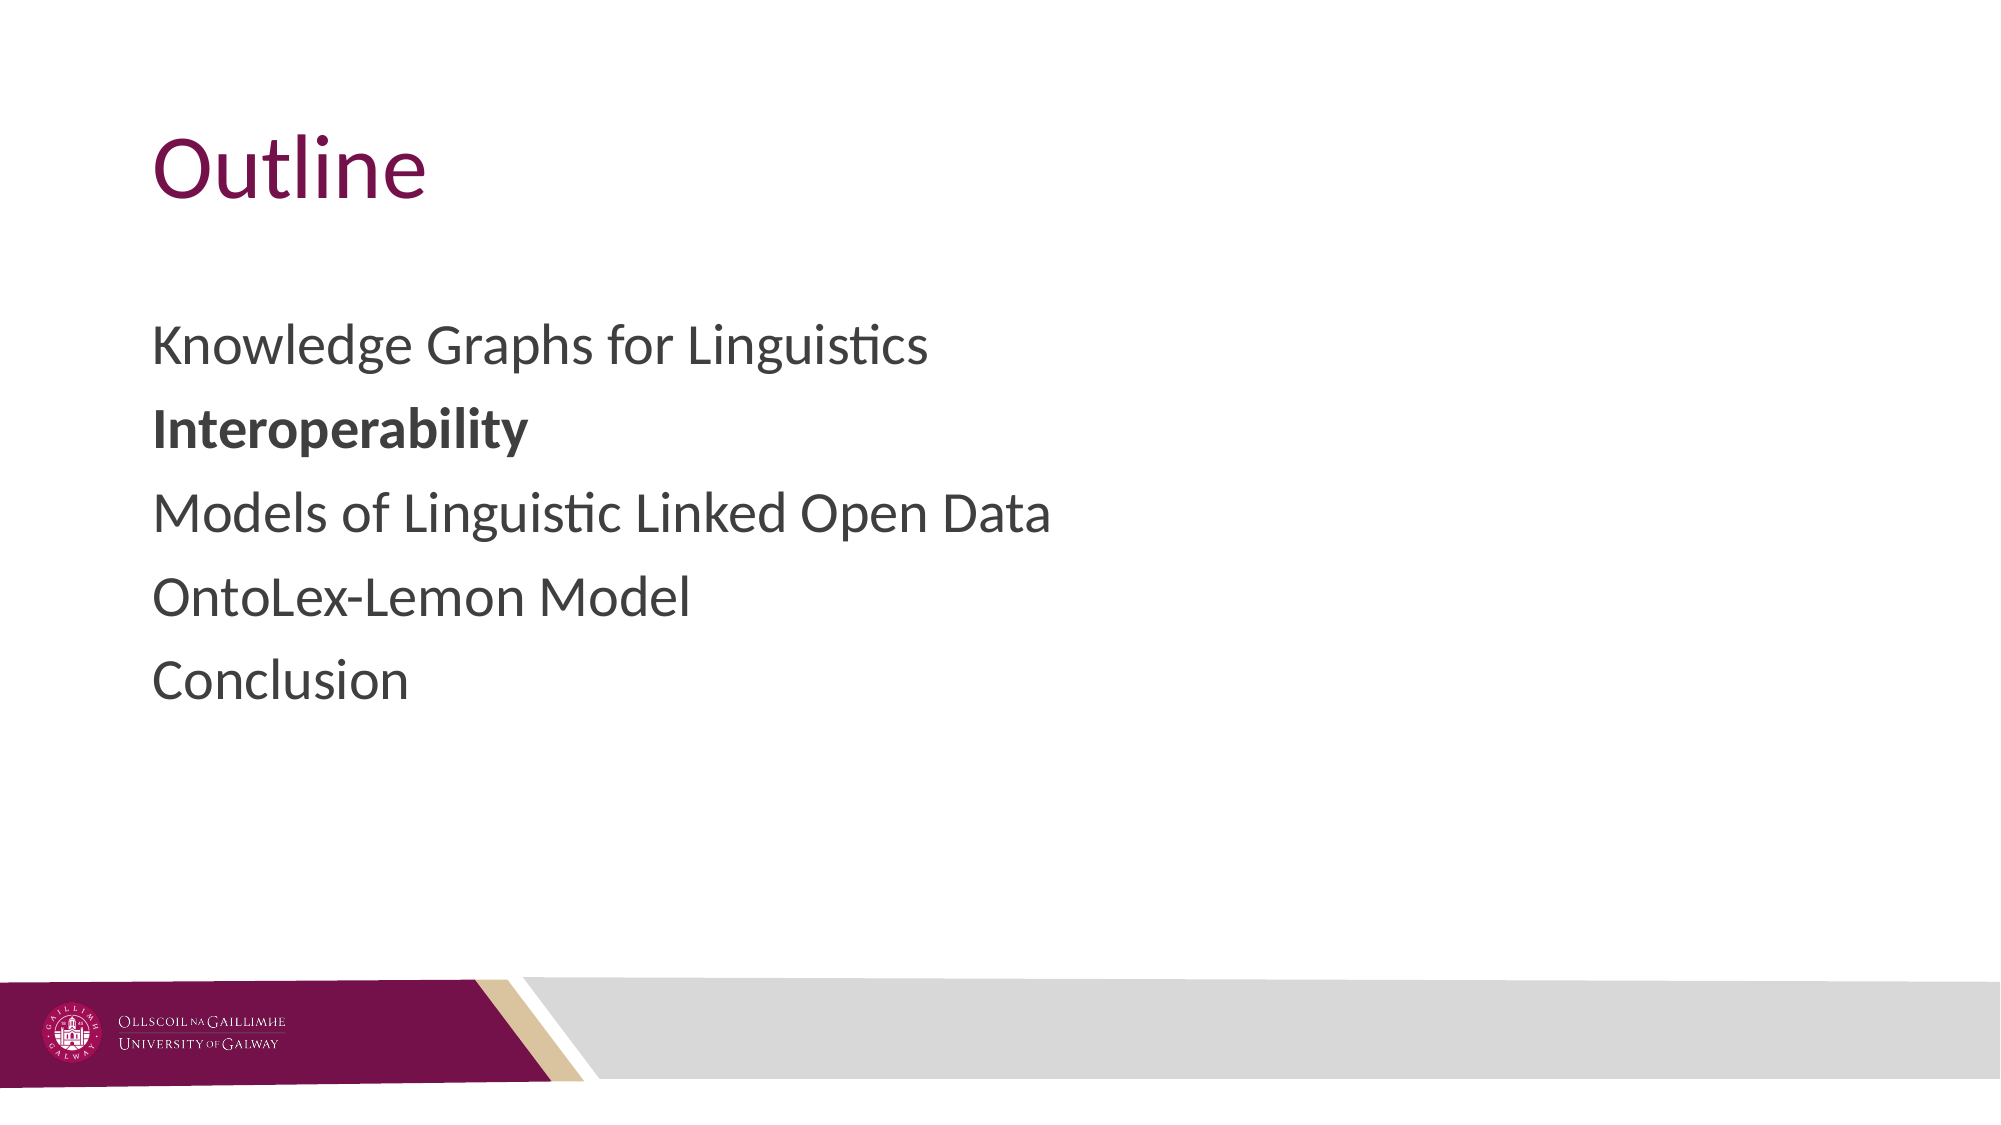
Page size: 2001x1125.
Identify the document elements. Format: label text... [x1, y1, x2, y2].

list Knowledge Graphs for Linguistics Interoperability Models of Linguistic Linked Open Data OntoLex-Lemon Model Conclusion [137, 299, 1863, 925]
title Outline [137, 59, 1863, 278]
picture [42, 1002, 285, 1063]
